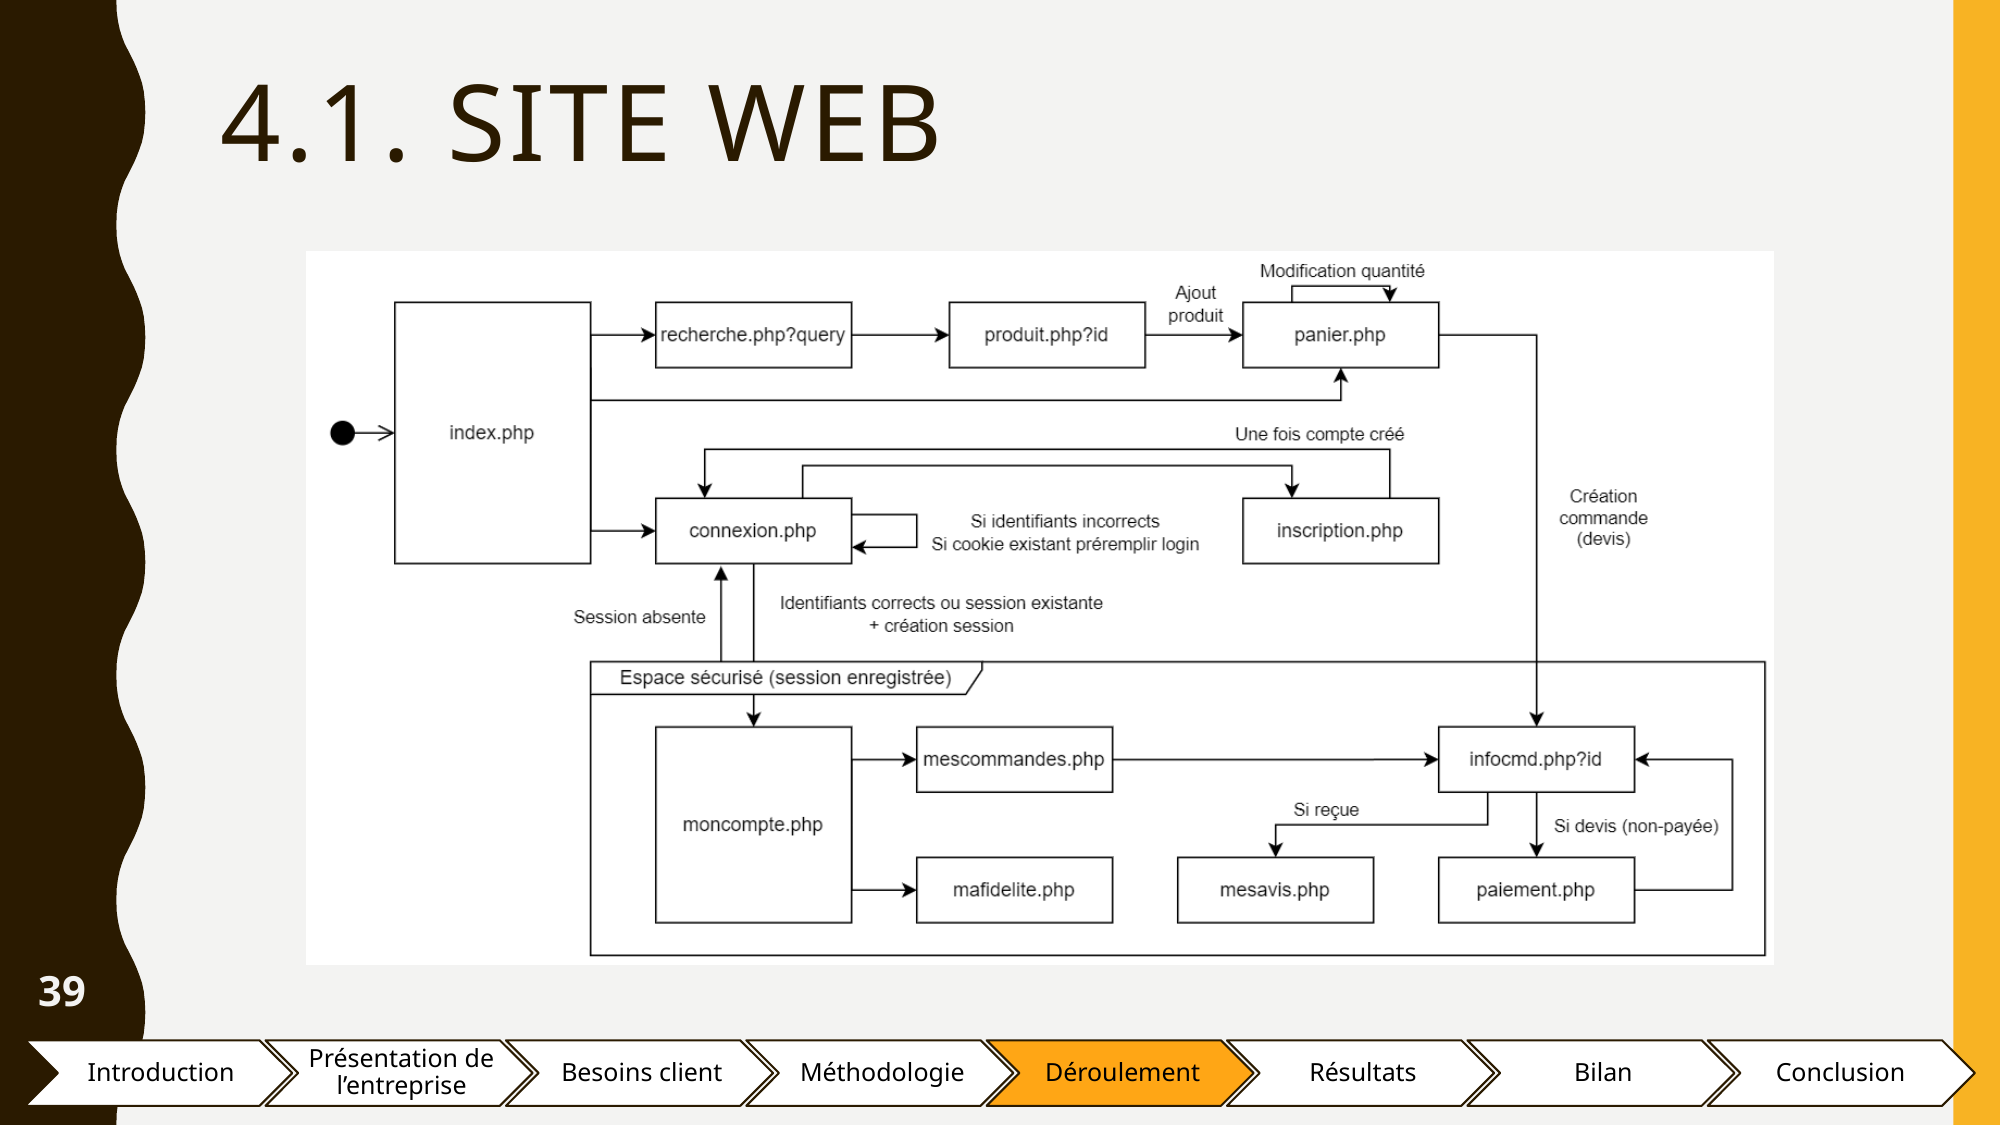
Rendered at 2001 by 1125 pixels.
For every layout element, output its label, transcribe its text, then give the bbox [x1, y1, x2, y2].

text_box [24, 1040, 1975, 1106]
slide_number 39 [12, 961, 113, 1027]
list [306, 251, 1774, 965]
title 4.1. Site web [205, 62, 1875, 196]
